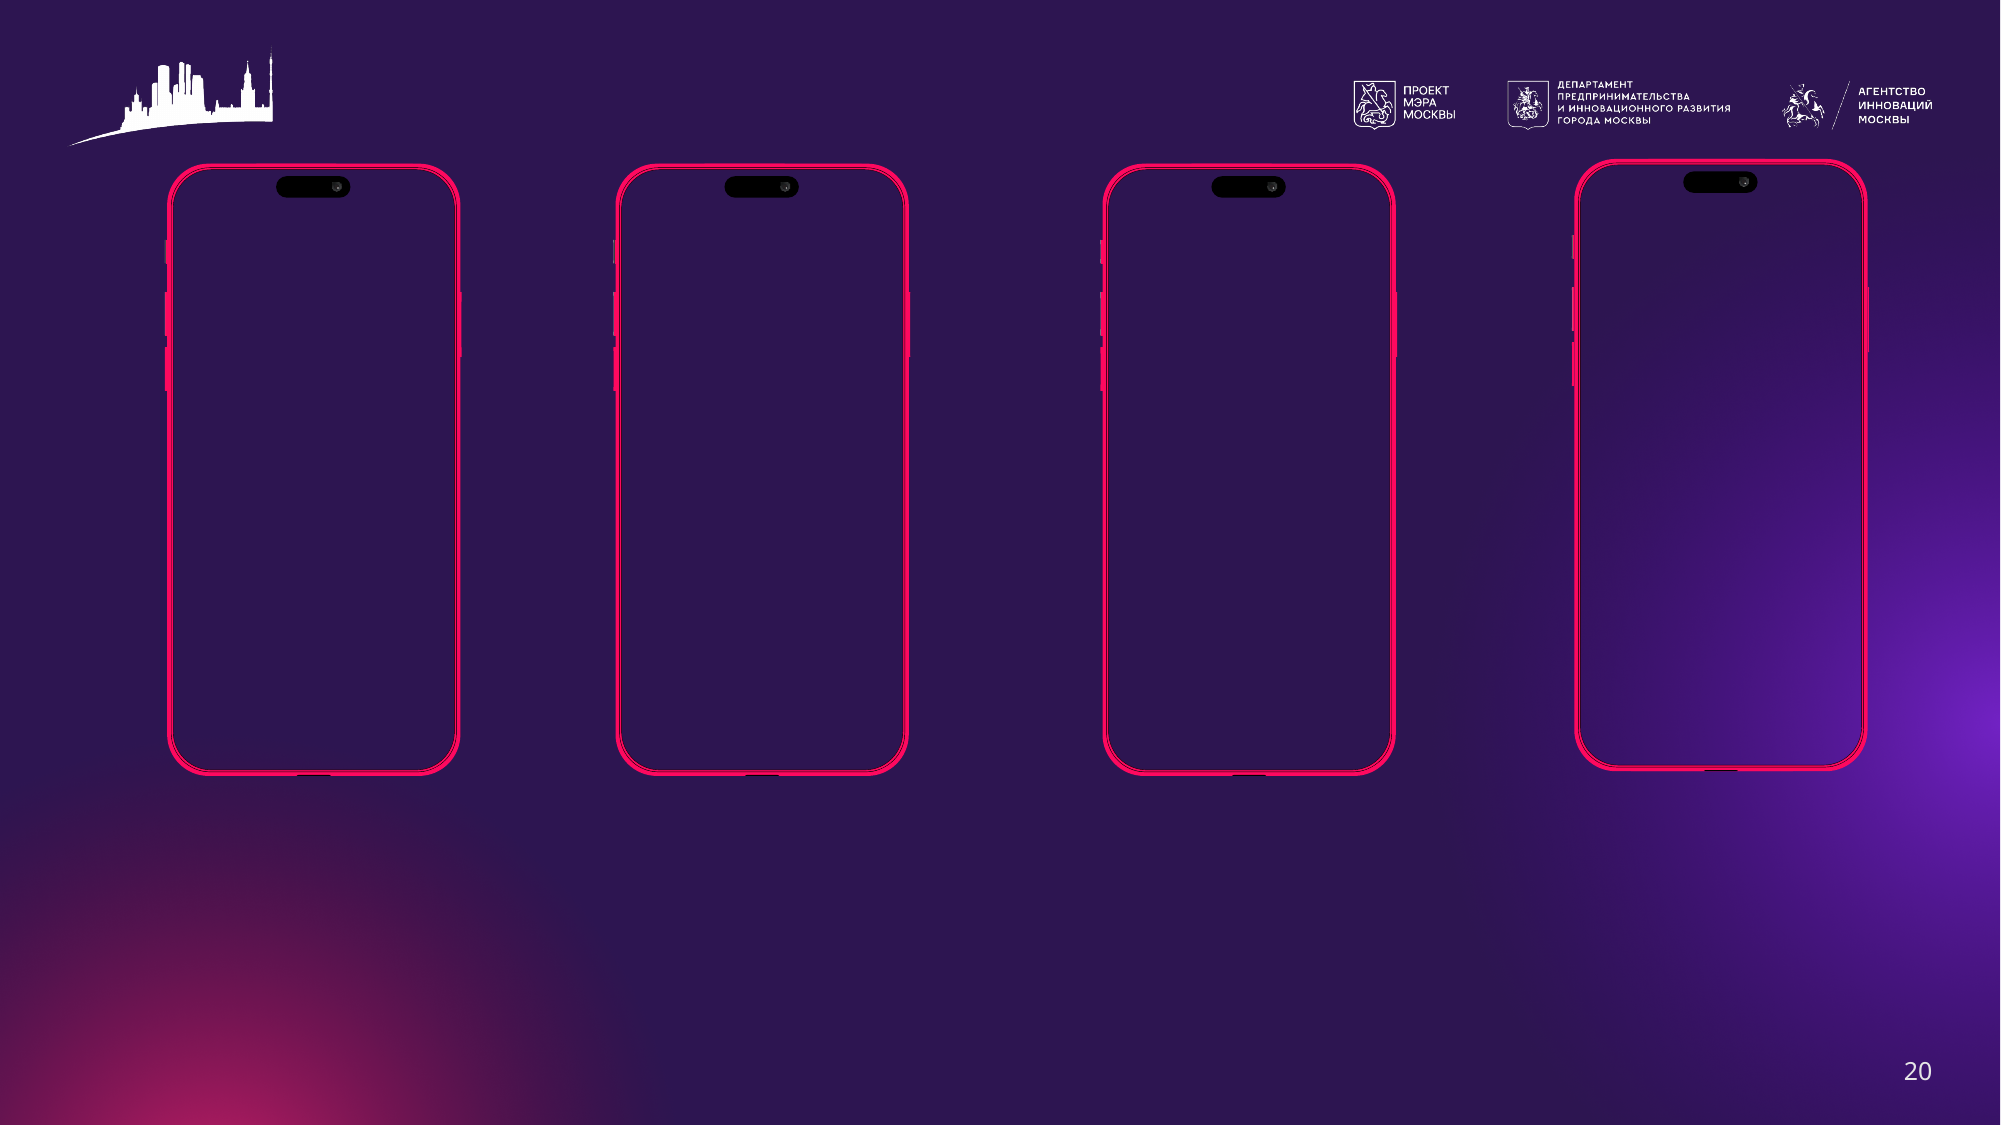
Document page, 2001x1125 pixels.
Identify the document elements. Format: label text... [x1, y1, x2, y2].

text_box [163, 162, 463, 777]
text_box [1098, 162, 1398, 777]
picture [0, 0, 2001, 1125]
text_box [611, 162, 911, 777]
slide_number 20 [1872, 1042, 1964, 1103]
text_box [1570, 157, 1870, 773]
